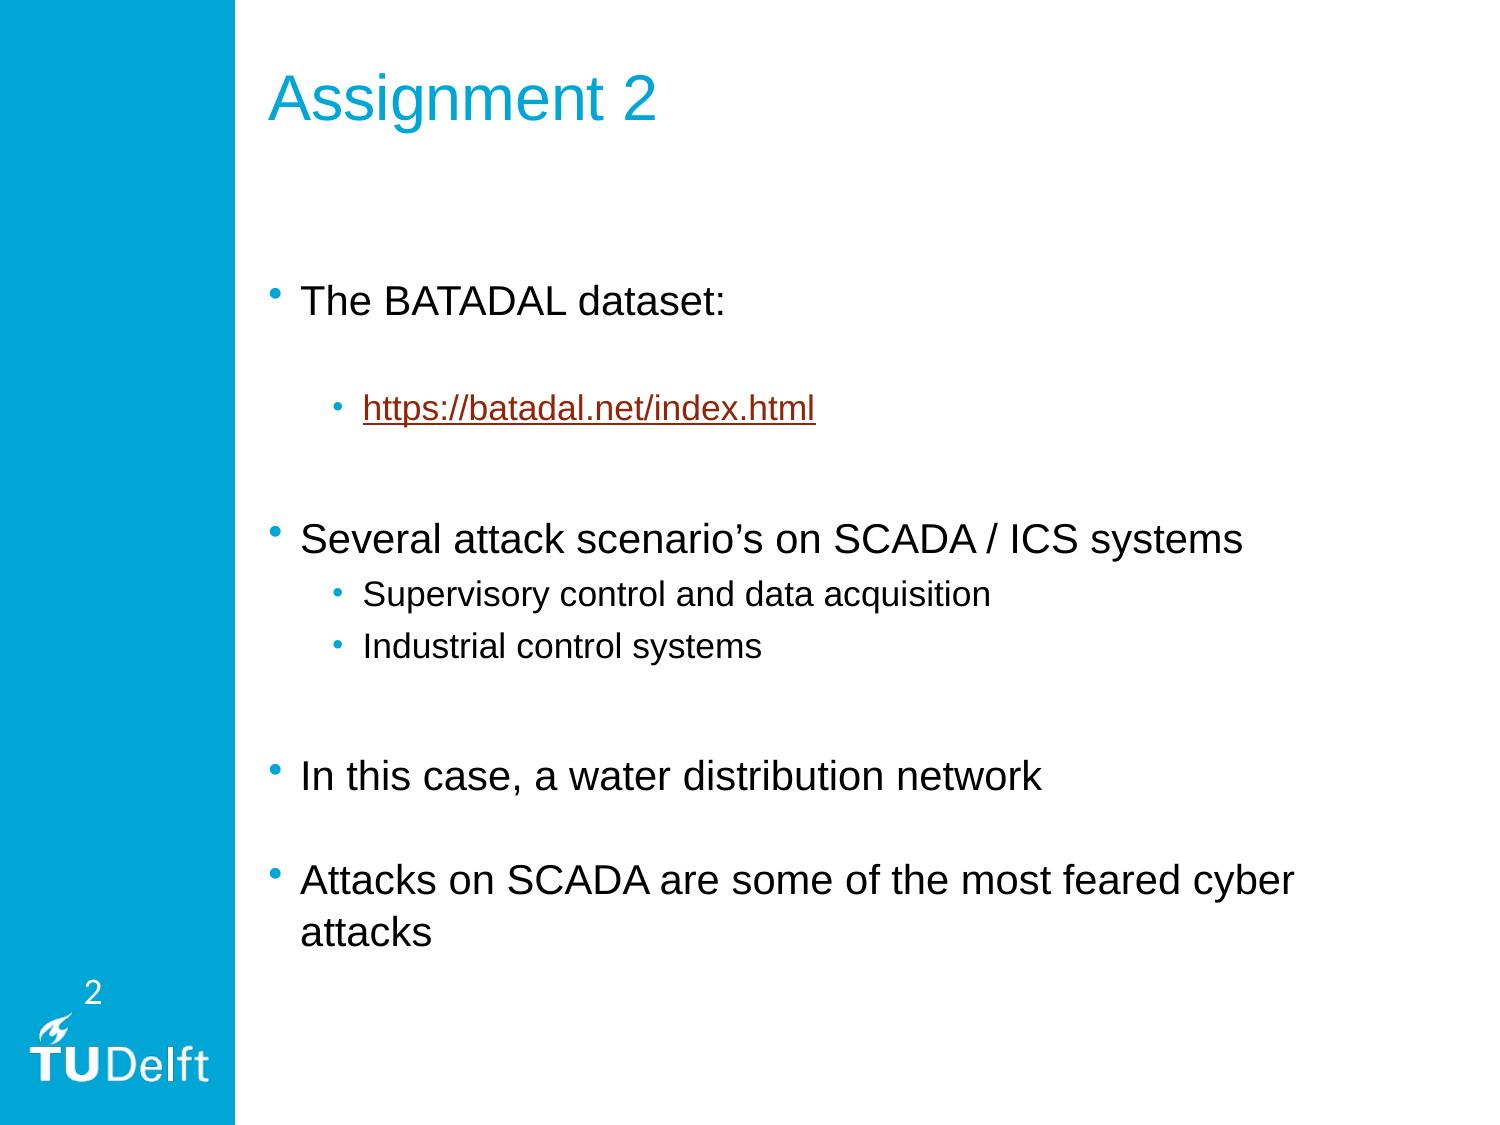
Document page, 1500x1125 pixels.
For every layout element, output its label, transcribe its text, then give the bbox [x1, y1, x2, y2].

title Assignment 2 [268, 55, 1423, 231]
list The BATADAL dataset: https://batadal.net/index.html Several attack scenario’s on SCADA / ICS systems Supervisory control and data acquisition Industrial control systems In this case, a water distribution network Attacks on SCADA are some of the most feared cyber attacks [268, 271, 1423, 1061]
